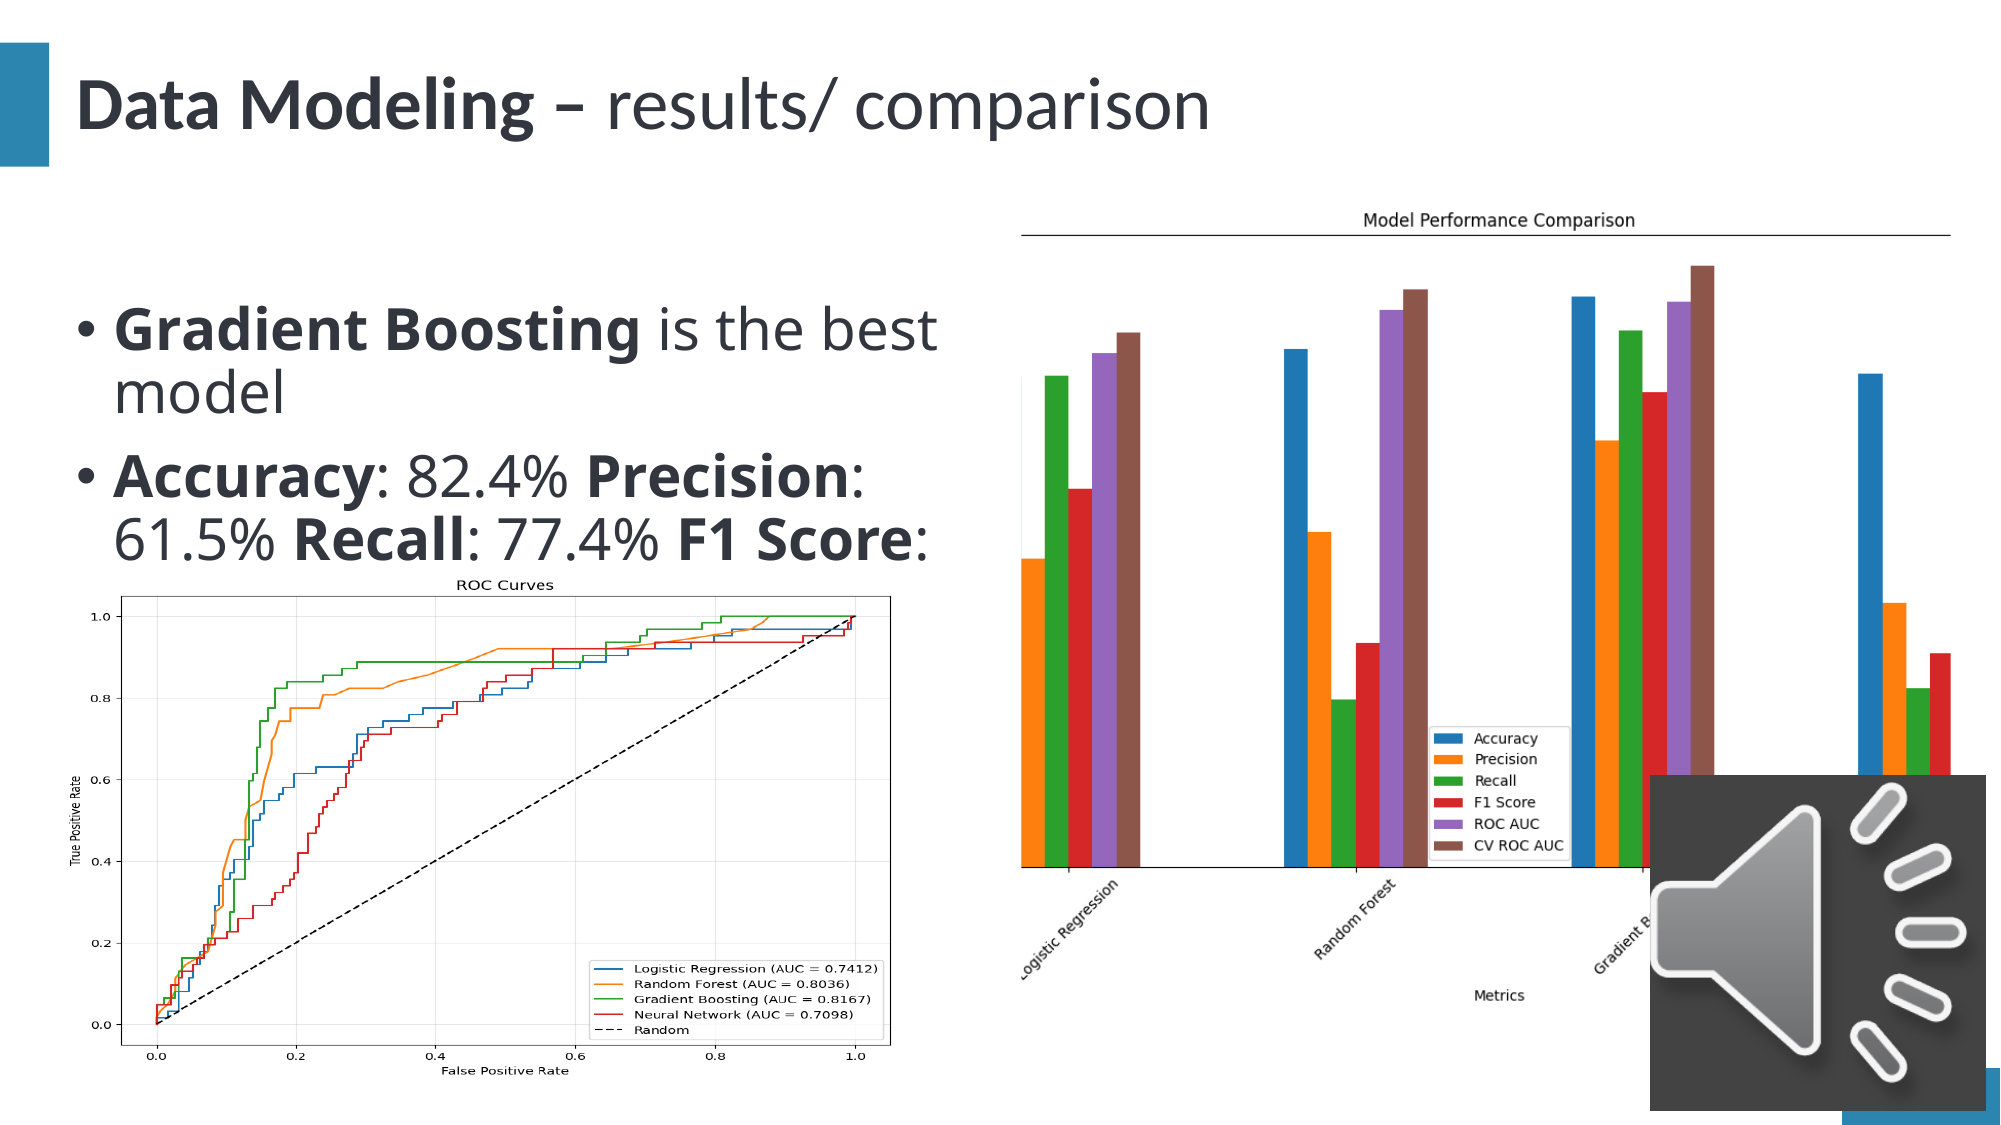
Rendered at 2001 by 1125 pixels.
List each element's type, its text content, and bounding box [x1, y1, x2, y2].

picture [60, 572, 899, 1083]
list Gradient Boosting is the best model Accuracy: 82.4% Precision: 61.5% Recall: 77.4% F1 Score: 68.6% ROC AUC: 81.7% [60, 202, 991, 1014]
title Data Modeling – results/ comparison [60, 42, 1951, 168]
picture [1021, 202, 1987, 1112]
